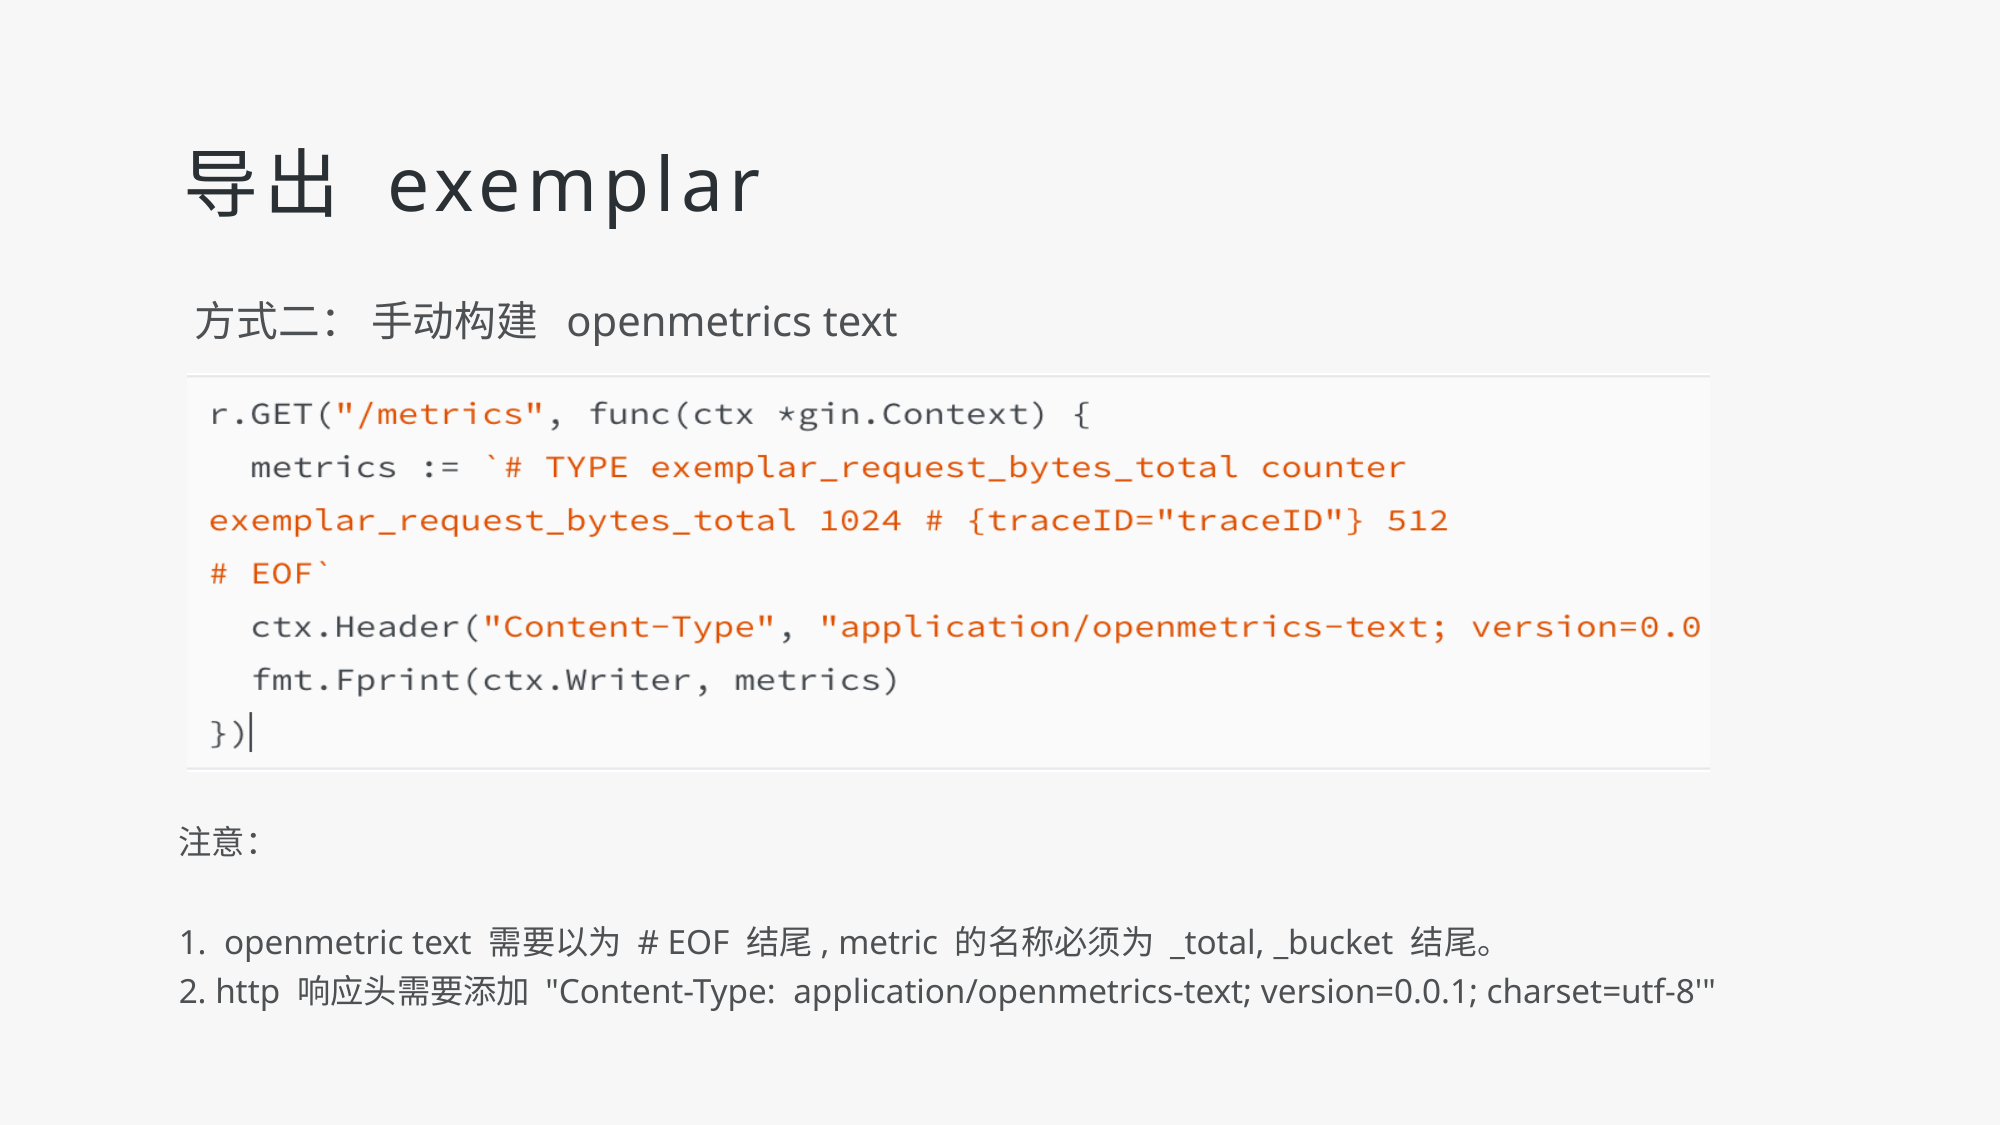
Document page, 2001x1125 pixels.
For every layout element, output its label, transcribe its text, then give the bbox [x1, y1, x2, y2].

text_box 注意： 1. openmetric text 需要以为 # EOF 结尾, metric 的名称必须为 _total, _bucket 结尾。 2. http 响应头需要添加 "Content-Type: application/openmetrics-text; version=0.0.1; charset=utf-8'" [163, 803, 2000, 1081]
text_box 方式二： 手动构建 openmetrics text [179, 275, 1891, 353]
title 导出 exemplar [168, 71, 1488, 235]
picture [187, 373, 1710, 772]
